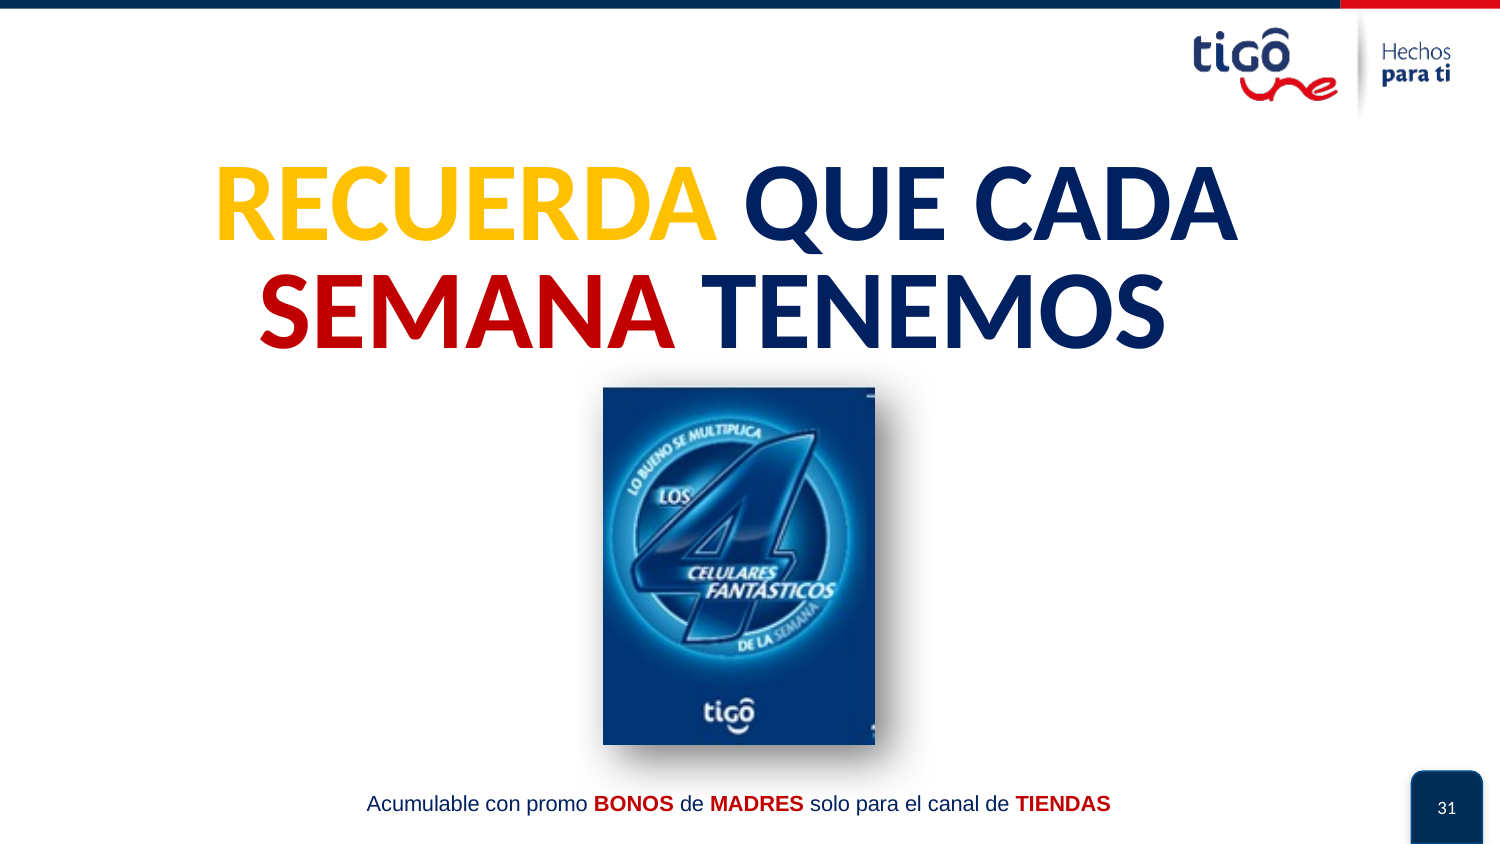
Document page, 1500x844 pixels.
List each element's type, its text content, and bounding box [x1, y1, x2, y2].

picture [1173, 2, 1471, 127]
text_box Acumulable con promo BONOS de MADRES solo para el canal de TIENDAS [351, 781, 1127, 823]
title RECUERDA QUE CADA SEMANA TENEMOS [123, 209, 1329, 316]
picture [603, 386, 875, 745]
